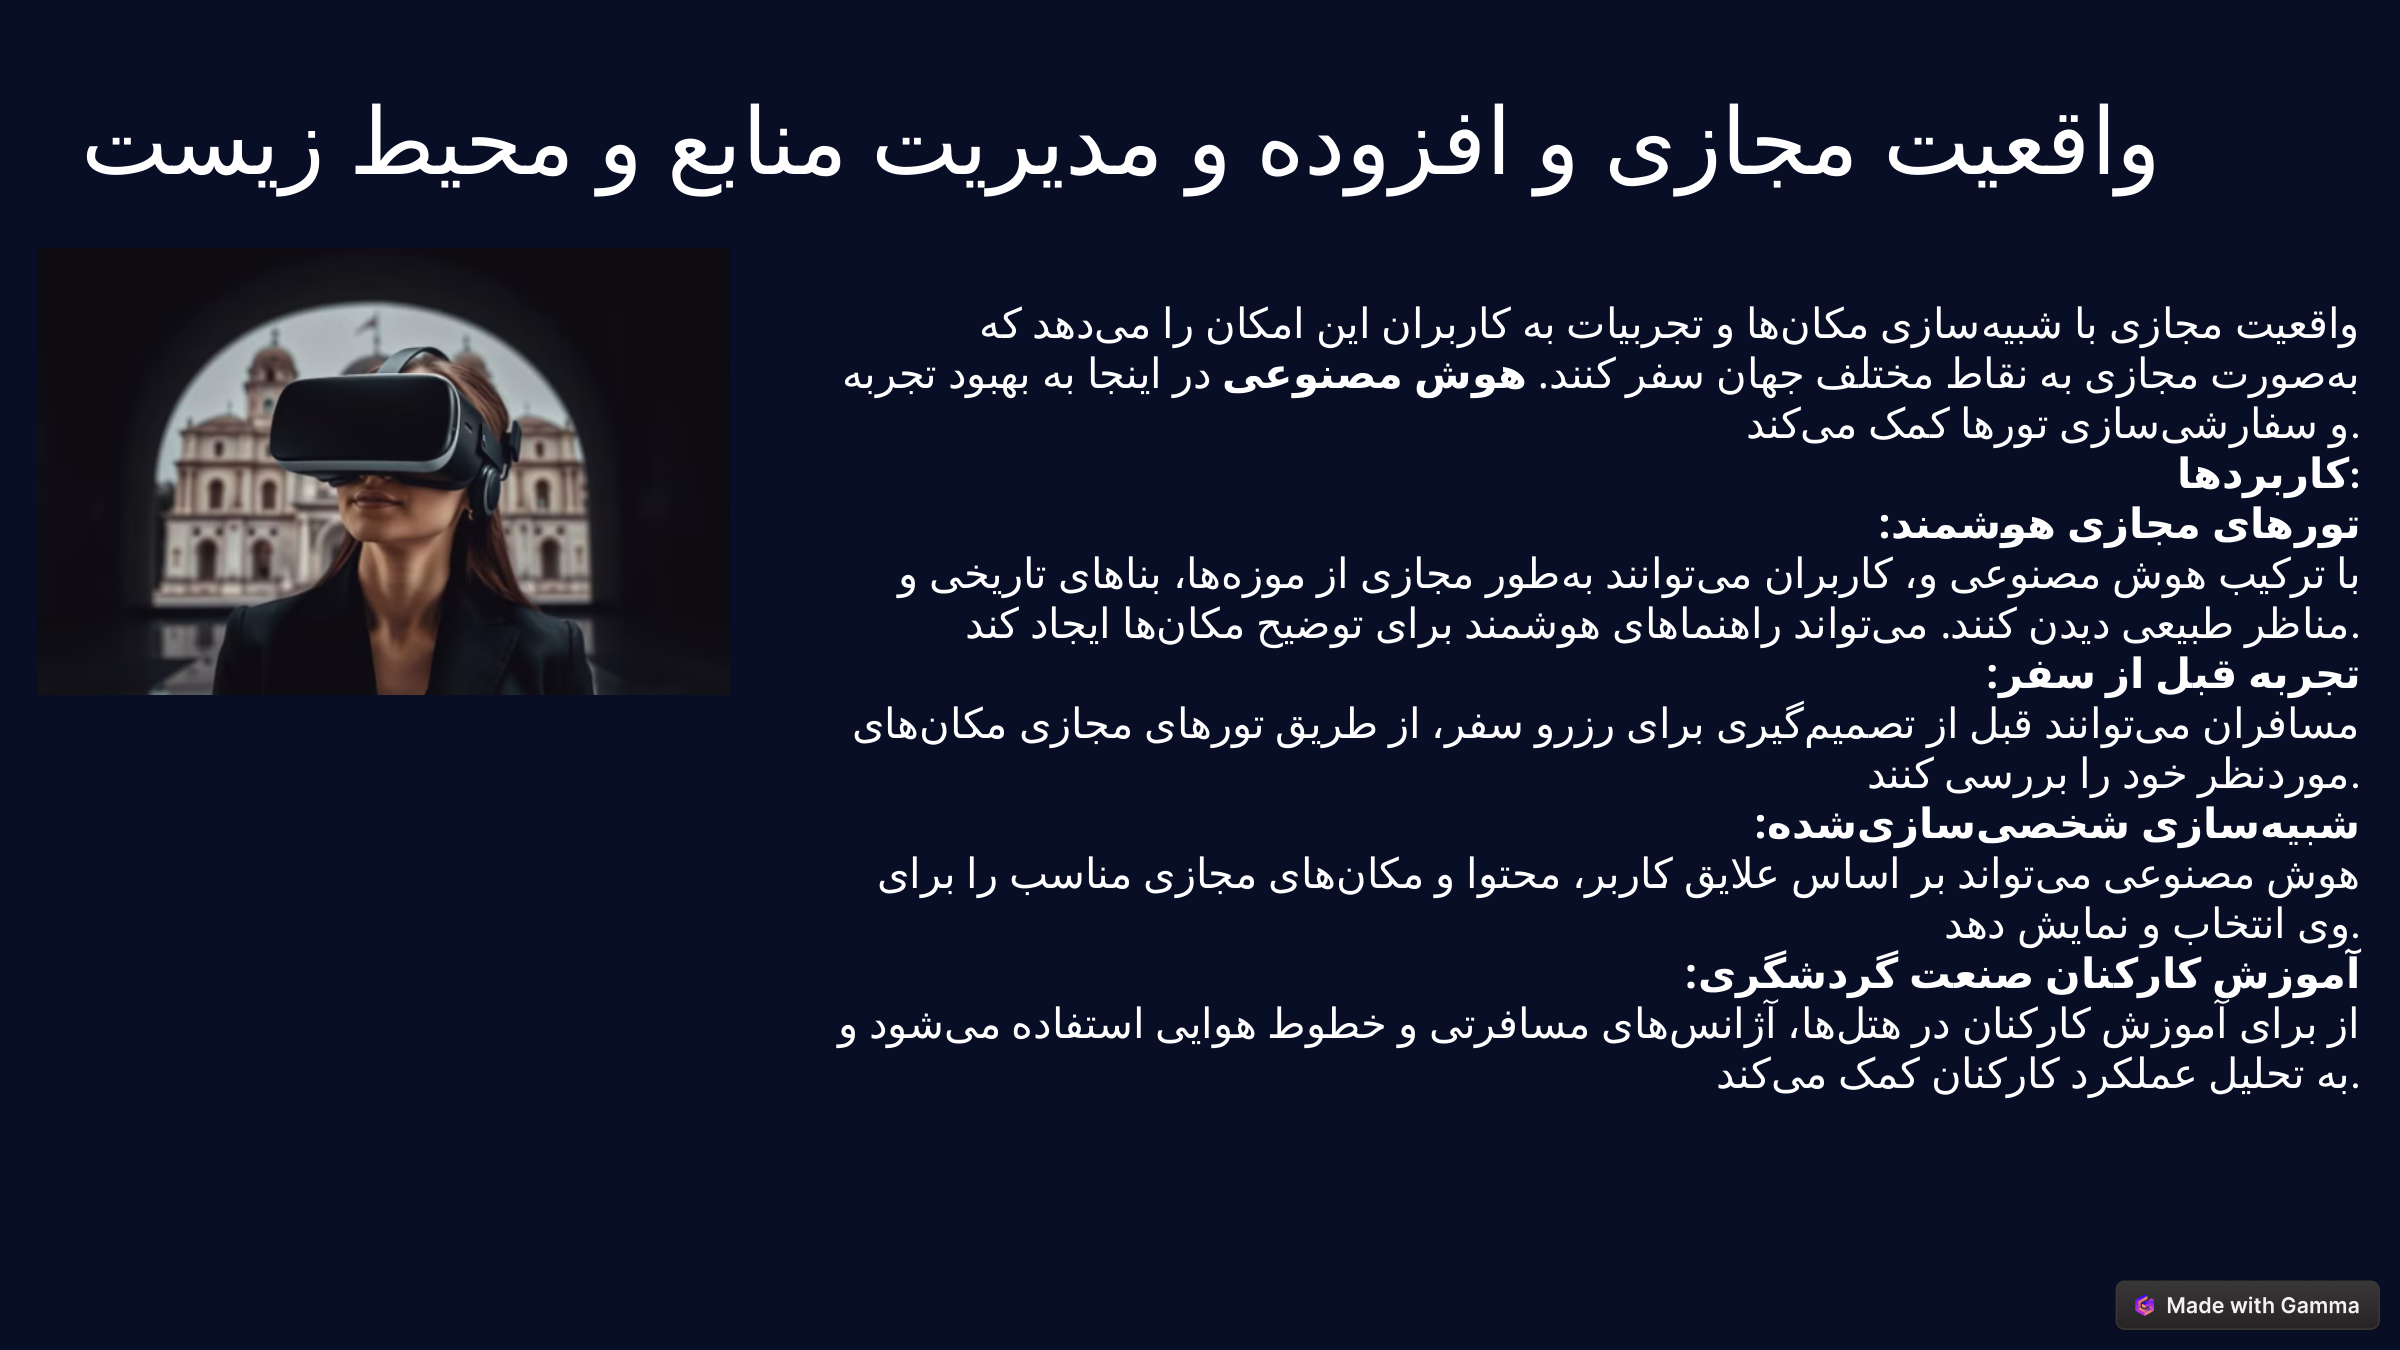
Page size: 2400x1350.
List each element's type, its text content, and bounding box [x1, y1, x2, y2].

text_box واقعیت مجازی و افزوده و مدیریت منابع و محیط زیست [81, 77, 2083, 194]
text_box واقعیت مجازی با شبیه‌سازی مکان‌ها و تجربیات به کاربران این امکان را می‌دهد که به‌صورت مجازی به نقاط مختلف جهان سفر کنند. هوش مصنوعی در اینجا به بهبود تجربه و سفارشی‌سازی تورها کمک می‌کند. کاربردها: تورهای مجازی هوشمند: با ترکیب هوش مصنوعی و، کاربران می‌توانند به‌طور مجازی از موزه‌ها، بناهای تاریخی و مناظر طبیعی دیدن کنند. می‌تواند راهنماهای هوشمند برای توضیح مکان‌ها ایجاد کند. تجربه قبل از سفر: مسافران می‌توانند قبل از تصمیم‌گیری برای رزرو سفر، از طریق تورهای مجازی مکان‌های موردنظر خود را بررسی کنند. شبیه‌سازی شخصی‌سازی‌شده: هوش مصنوعی می‌تواند بر اساس علایق کاربر، محتوا و مکان‌های مجازی مناسب را برای وی انتخاب و نمایش دهد. آموزش کارکنان صنعت گردشگری: از برای آموزش کارکنان در هتل‌ها، آژانس‌های مسافرتی و خطوط هوایی استفاده می‌شود و به تحلیل عملکرد کارکنان کمک می‌کند. [814, 289, 2376, 1175]
picture [2106, 1271, 2389, 1339]
picture [37, 248, 731, 695]
